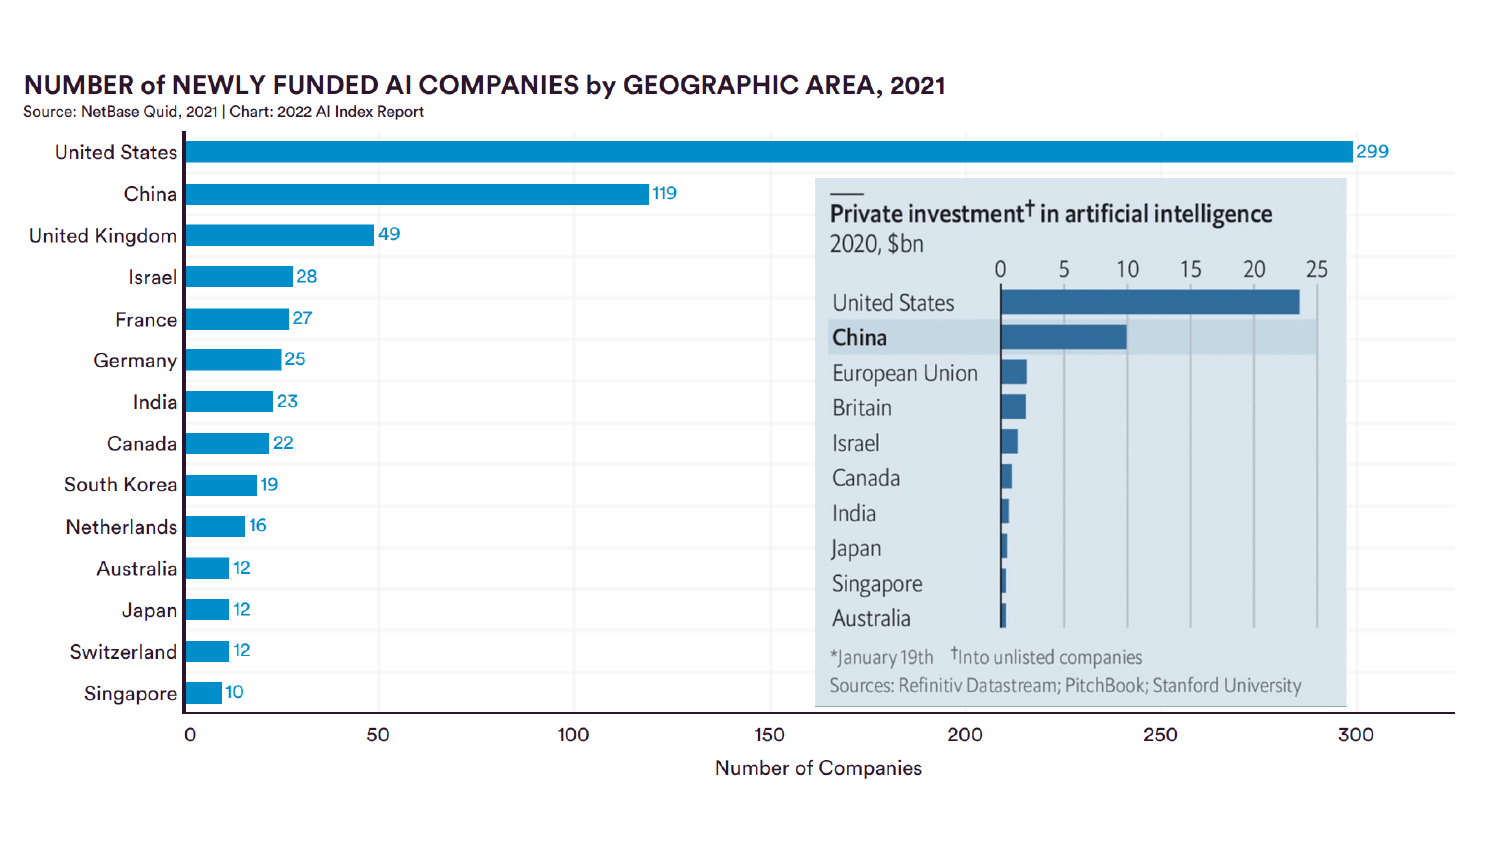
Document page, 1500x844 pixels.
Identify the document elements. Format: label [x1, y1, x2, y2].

picture [0, 60, 1500, 784]
